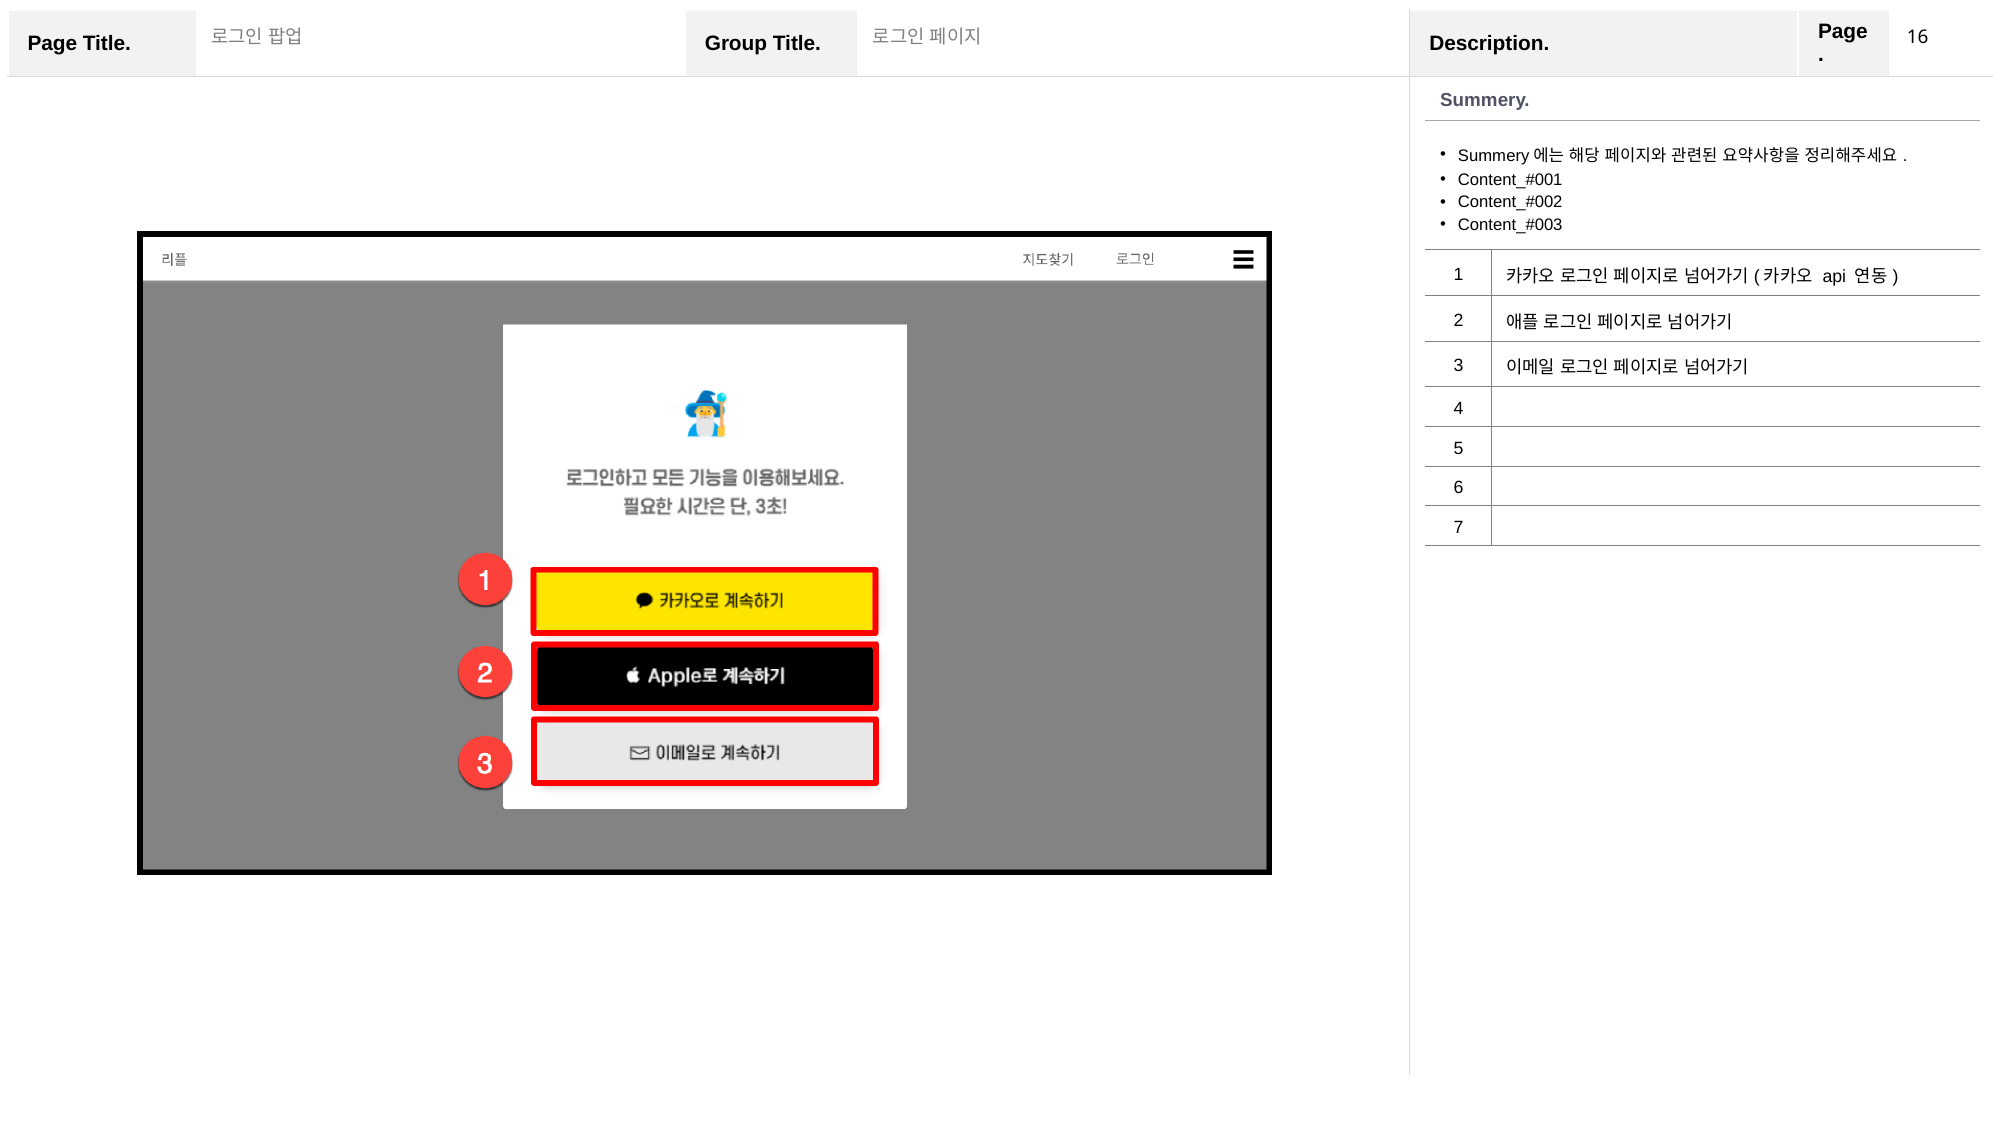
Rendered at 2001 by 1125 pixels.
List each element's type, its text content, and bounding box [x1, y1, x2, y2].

table_cell 5 [1425, 427, 1491, 466]
text_box 16 [1892, 17, 2000, 58]
table_cell [1492, 427, 1980, 466]
table_cell 4 [1425, 387, 1491, 426]
table_cell 애플 로그인 페이지로 넘어가기 [1492, 296, 1980, 341]
table_cell 7 [1425, 506, 1491, 545]
table_cell [1492, 506, 1980, 545]
table_cell 2 [1425, 296, 1491, 341]
table_cell 1 [1425, 250, 1491, 295]
table_cell 3 [1425, 342, 1491, 386]
table_cell Summery에는 해당 페이지와 관련된 요약사항을 정리해주세요. Content_#001 Content_#002 Content_#003 [1425, 121, 1980, 249]
list 로그인 팝업 [196, 18, 684, 55]
table_cell [1492, 467, 1980, 505]
table_header Summery. [1425, 78, 1980, 120]
table_cell 카카오 로그인 페이지로 넘어가기(카카오 api 연동) [1492, 250, 1980, 295]
picture [137, 230, 1272, 875]
table_cell [1492, 387, 1980, 426]
table_cell 6 [1425, 467, 1491, 505]
list 로그인 페이지 [858, 18, 1405, 55]
table_cell 이메일 로그인 페이지로 넘어가기 [1492, 342, 1980, 386]
